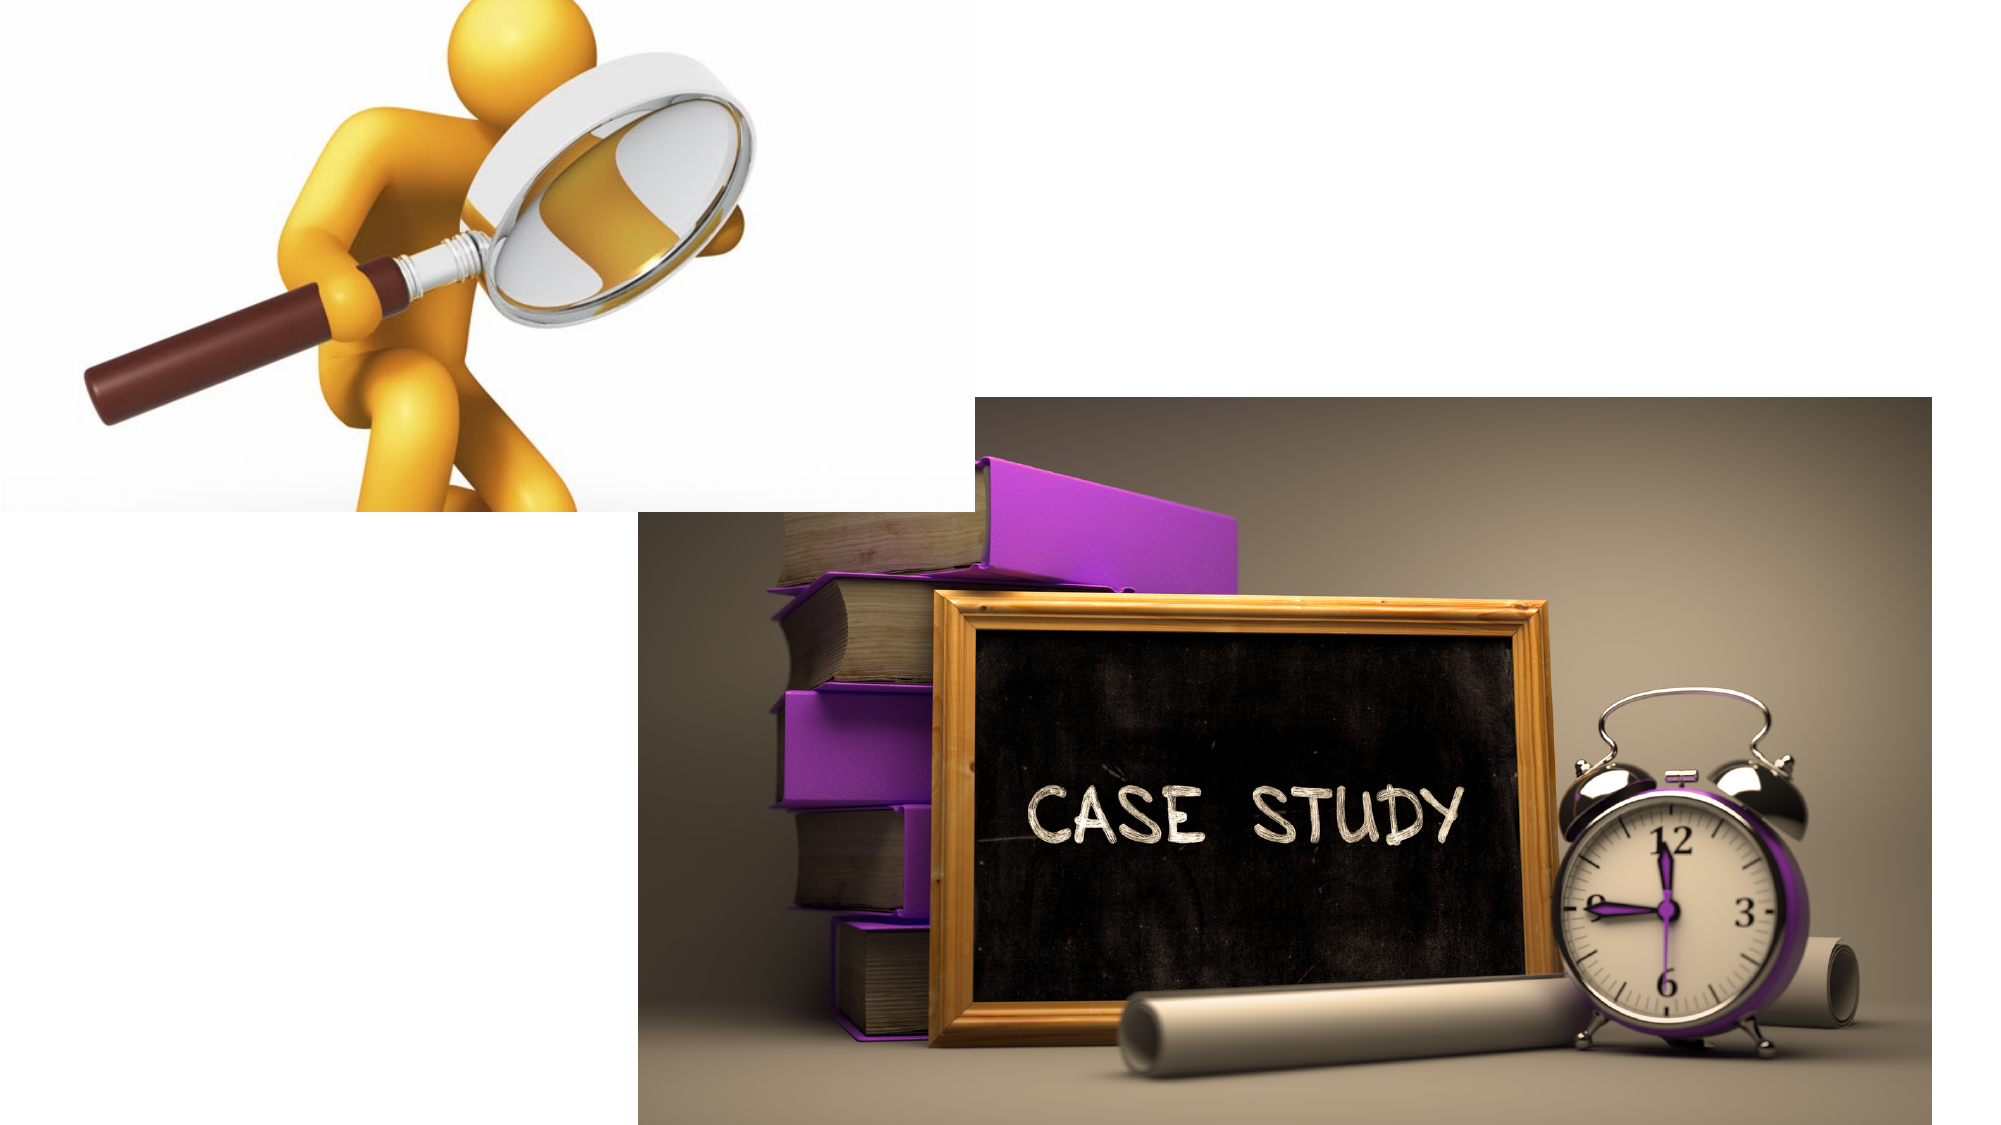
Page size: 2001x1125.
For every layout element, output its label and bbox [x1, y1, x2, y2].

list [638, 396, 1932, 1125]
picture [1, 0, 975, 512]
